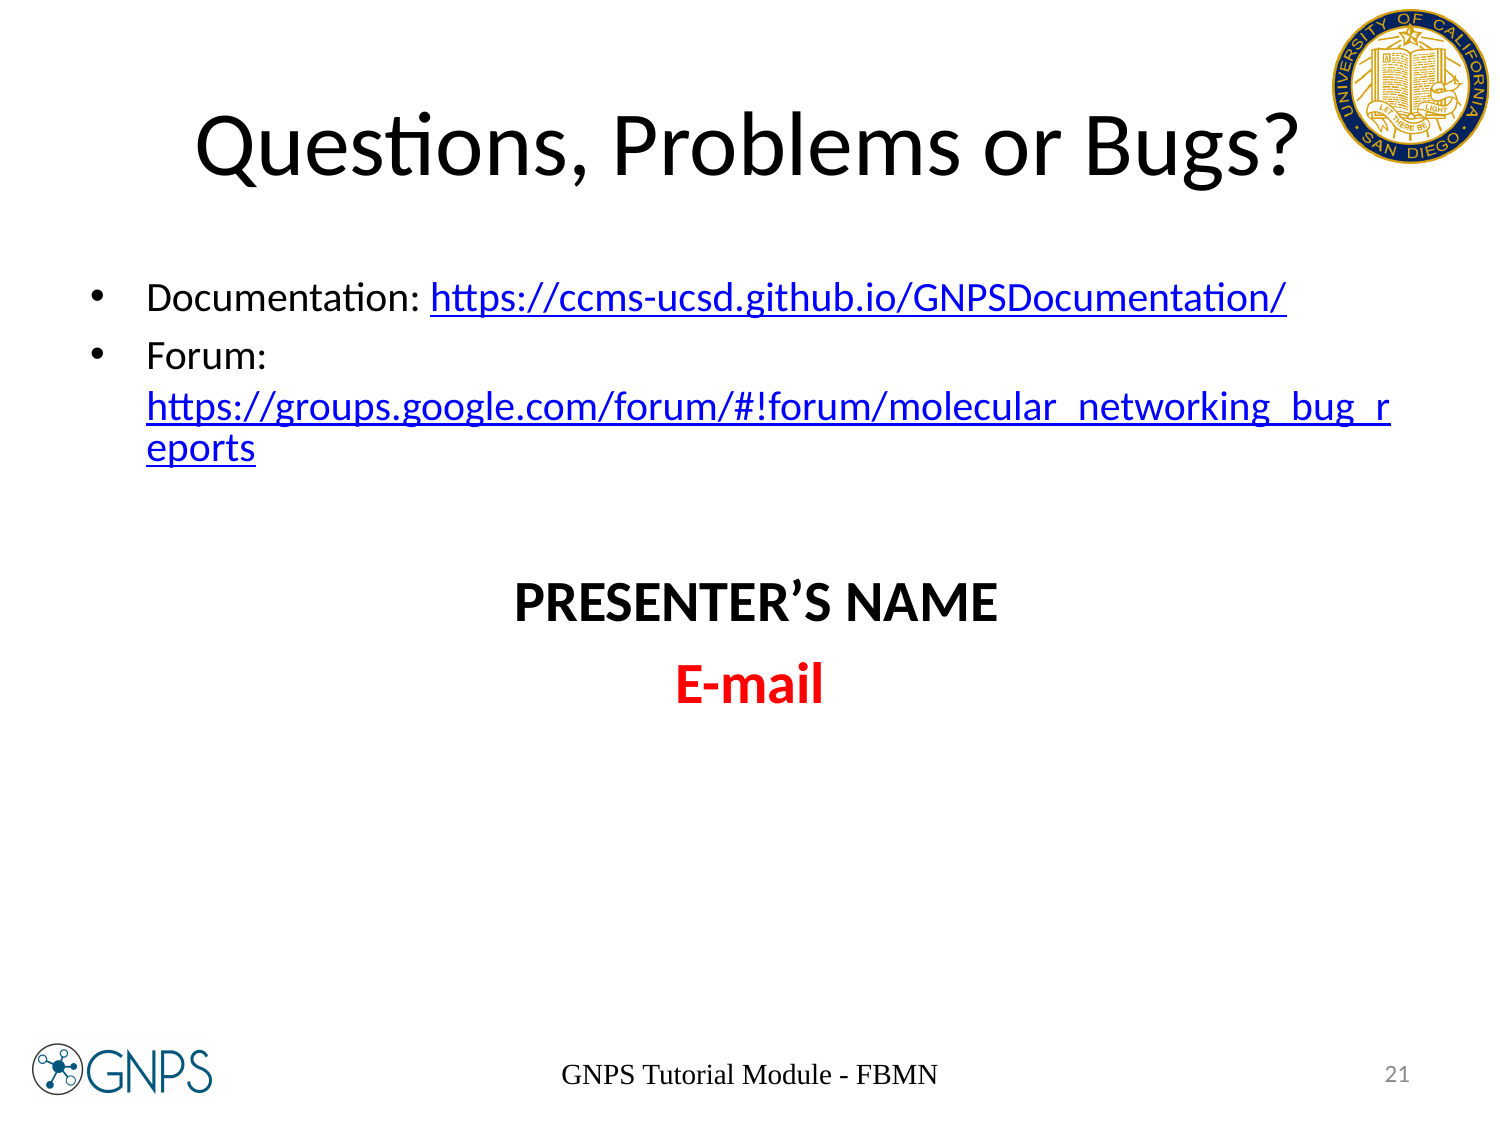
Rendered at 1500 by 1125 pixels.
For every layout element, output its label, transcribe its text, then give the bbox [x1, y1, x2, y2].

list Documentation: https://ccms-ucsd.github.io/GNPSDocumentation/ Forum: https://groups.google.com/forum/#!forum/molecular_networking_bug_reports PRESENTER’S NAME E-mail [75, 262, 1425, 1005]
picture [31, 1038, 212, 1103]
footer GNPS Tutorial Module - FBMN [512, 1042, 988, 1103]
slide_number 21 [1074, 1042, 1425, 1103]
title Questions, Problems or Bugs? [75, 45, 1425, 233]
picture [1279, 7, 1500, 165]
